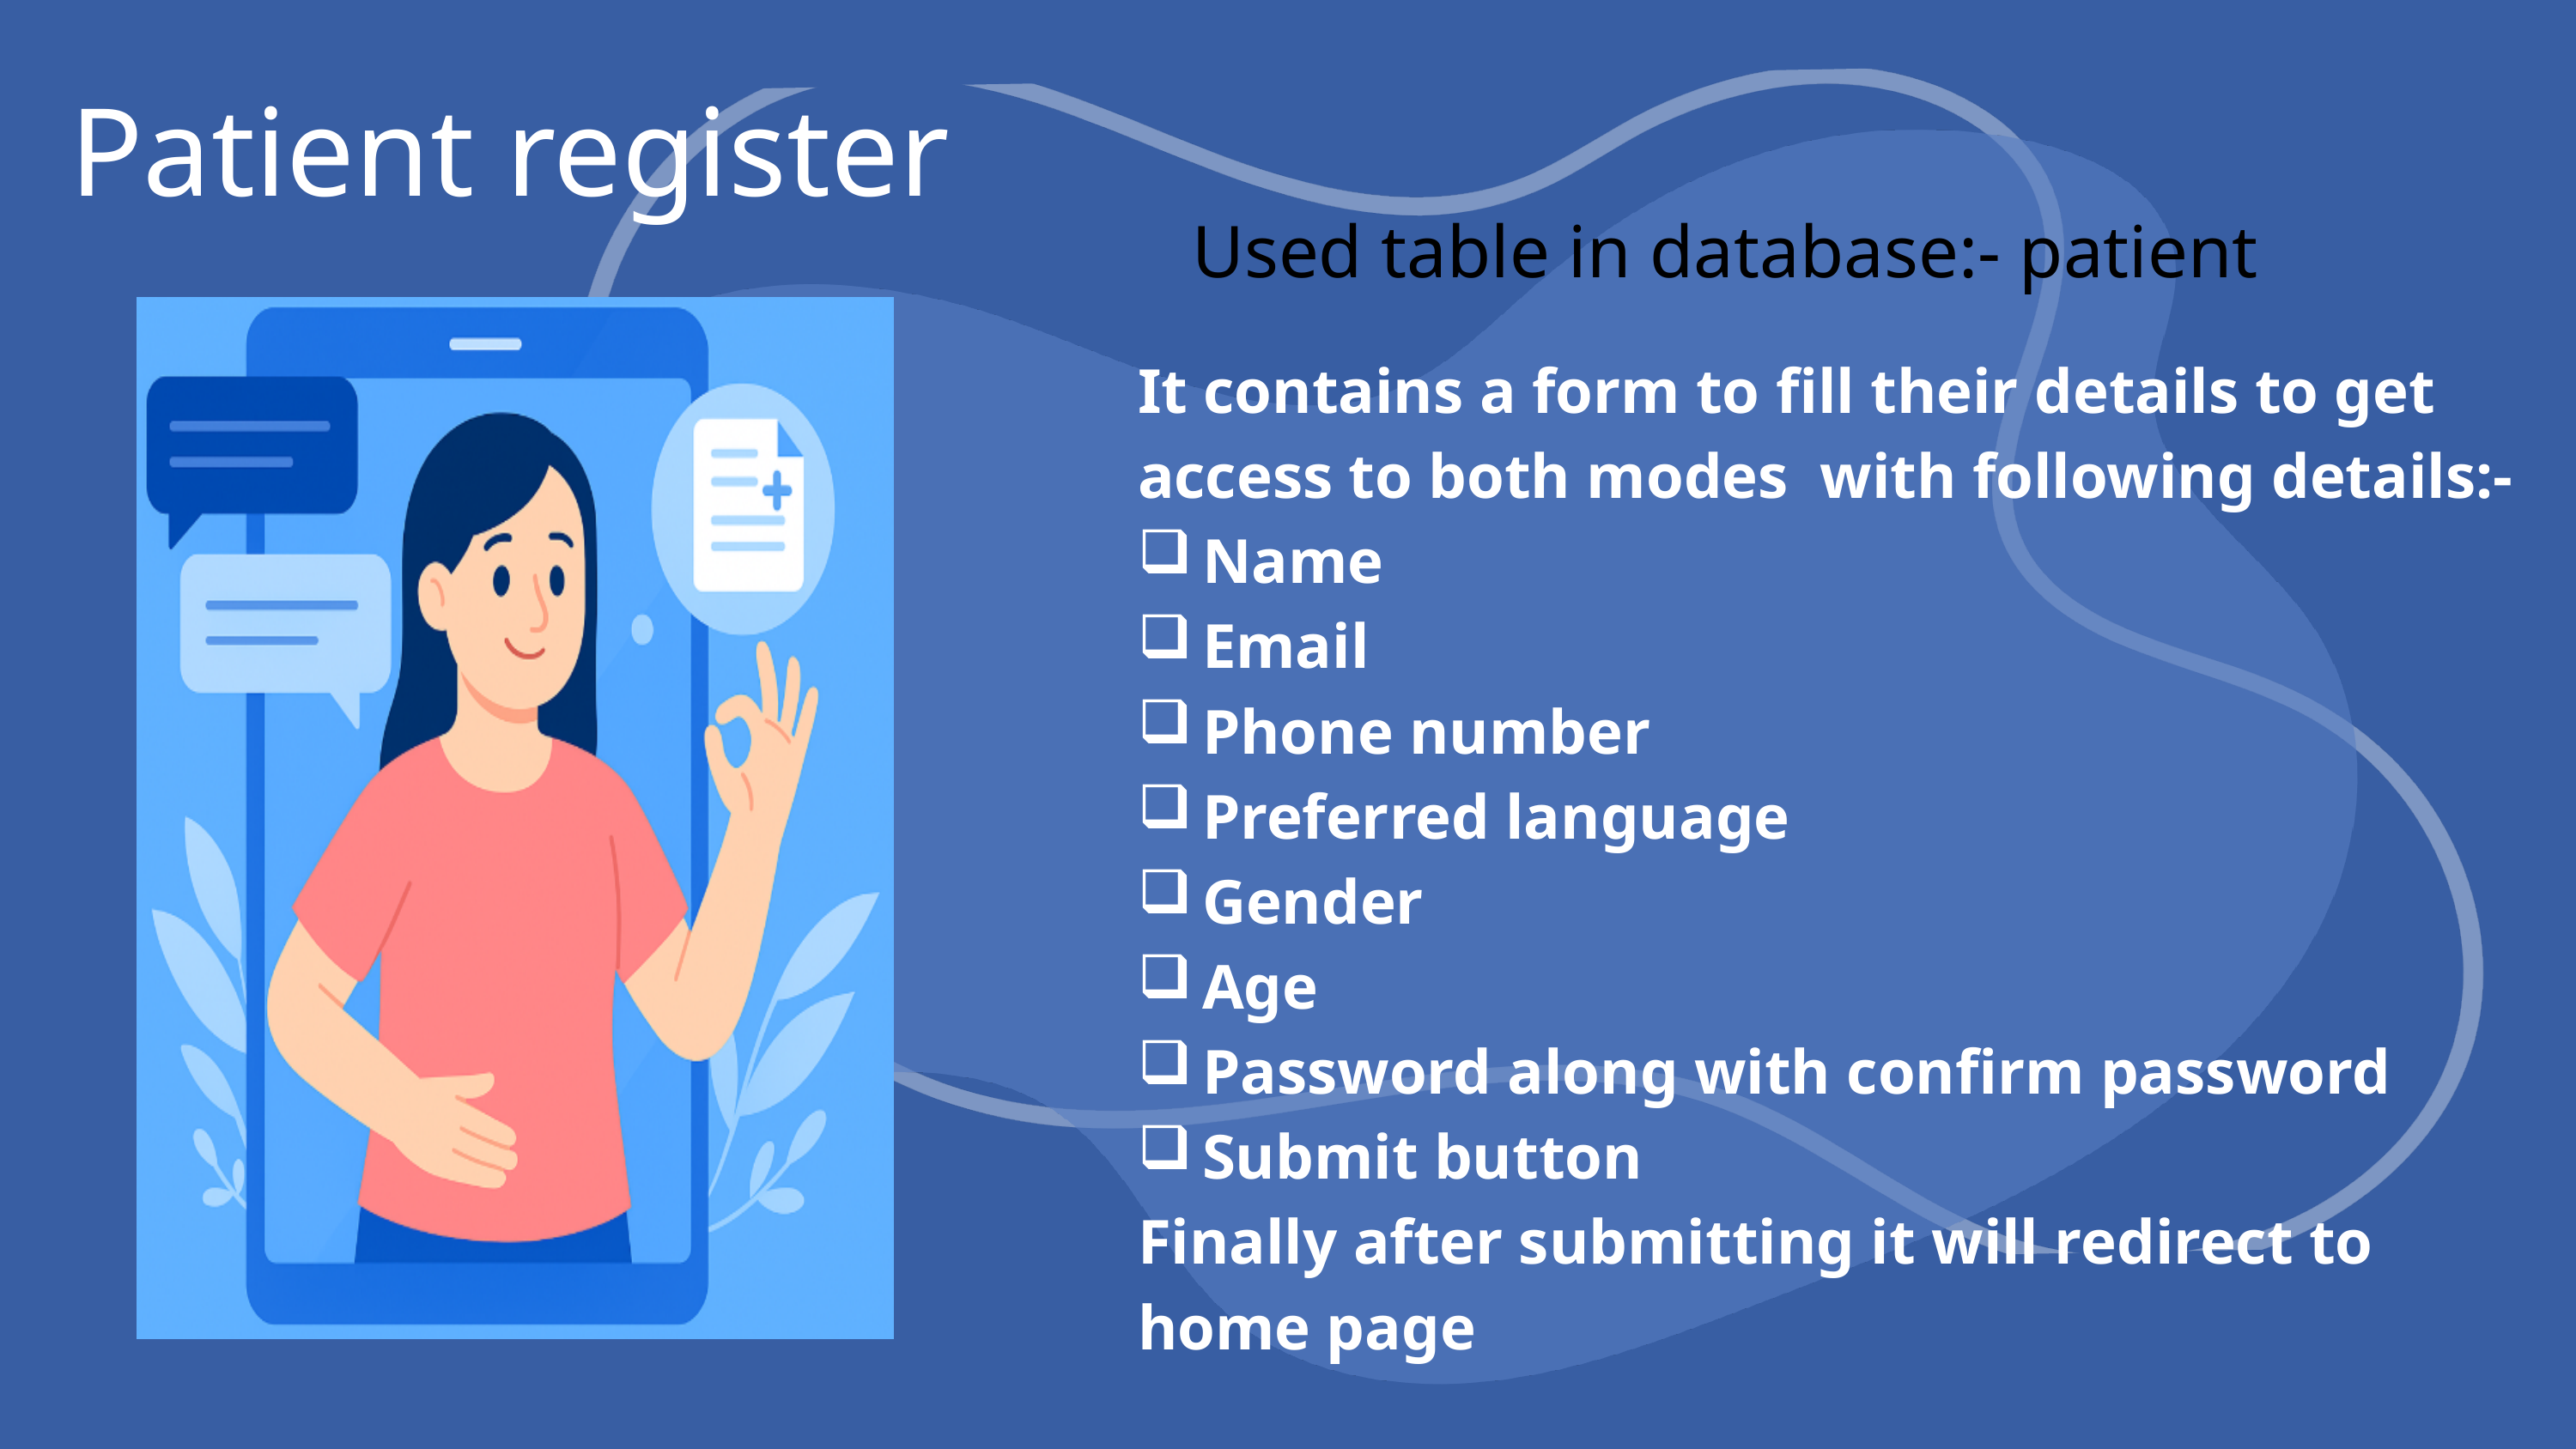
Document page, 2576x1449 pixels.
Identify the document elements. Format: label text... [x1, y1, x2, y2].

text_box Patient register [69, 50, 1057, 221]
text_box [1057, 58, 2475, 340]
text_box Used table in database:- patient [1192, 156, 2355, 293]
text_box It contains a form to fill their details to get access to both modes with following details:- Name Email Phone number Preferred language Gender Age Password along with confirm password Submit button Finally after submitting it will redirect to home page [1138, 340, 2555, 1447]
picture [137, 296, 894, 1339]
text_box [538, 120, 2372, 1391]
